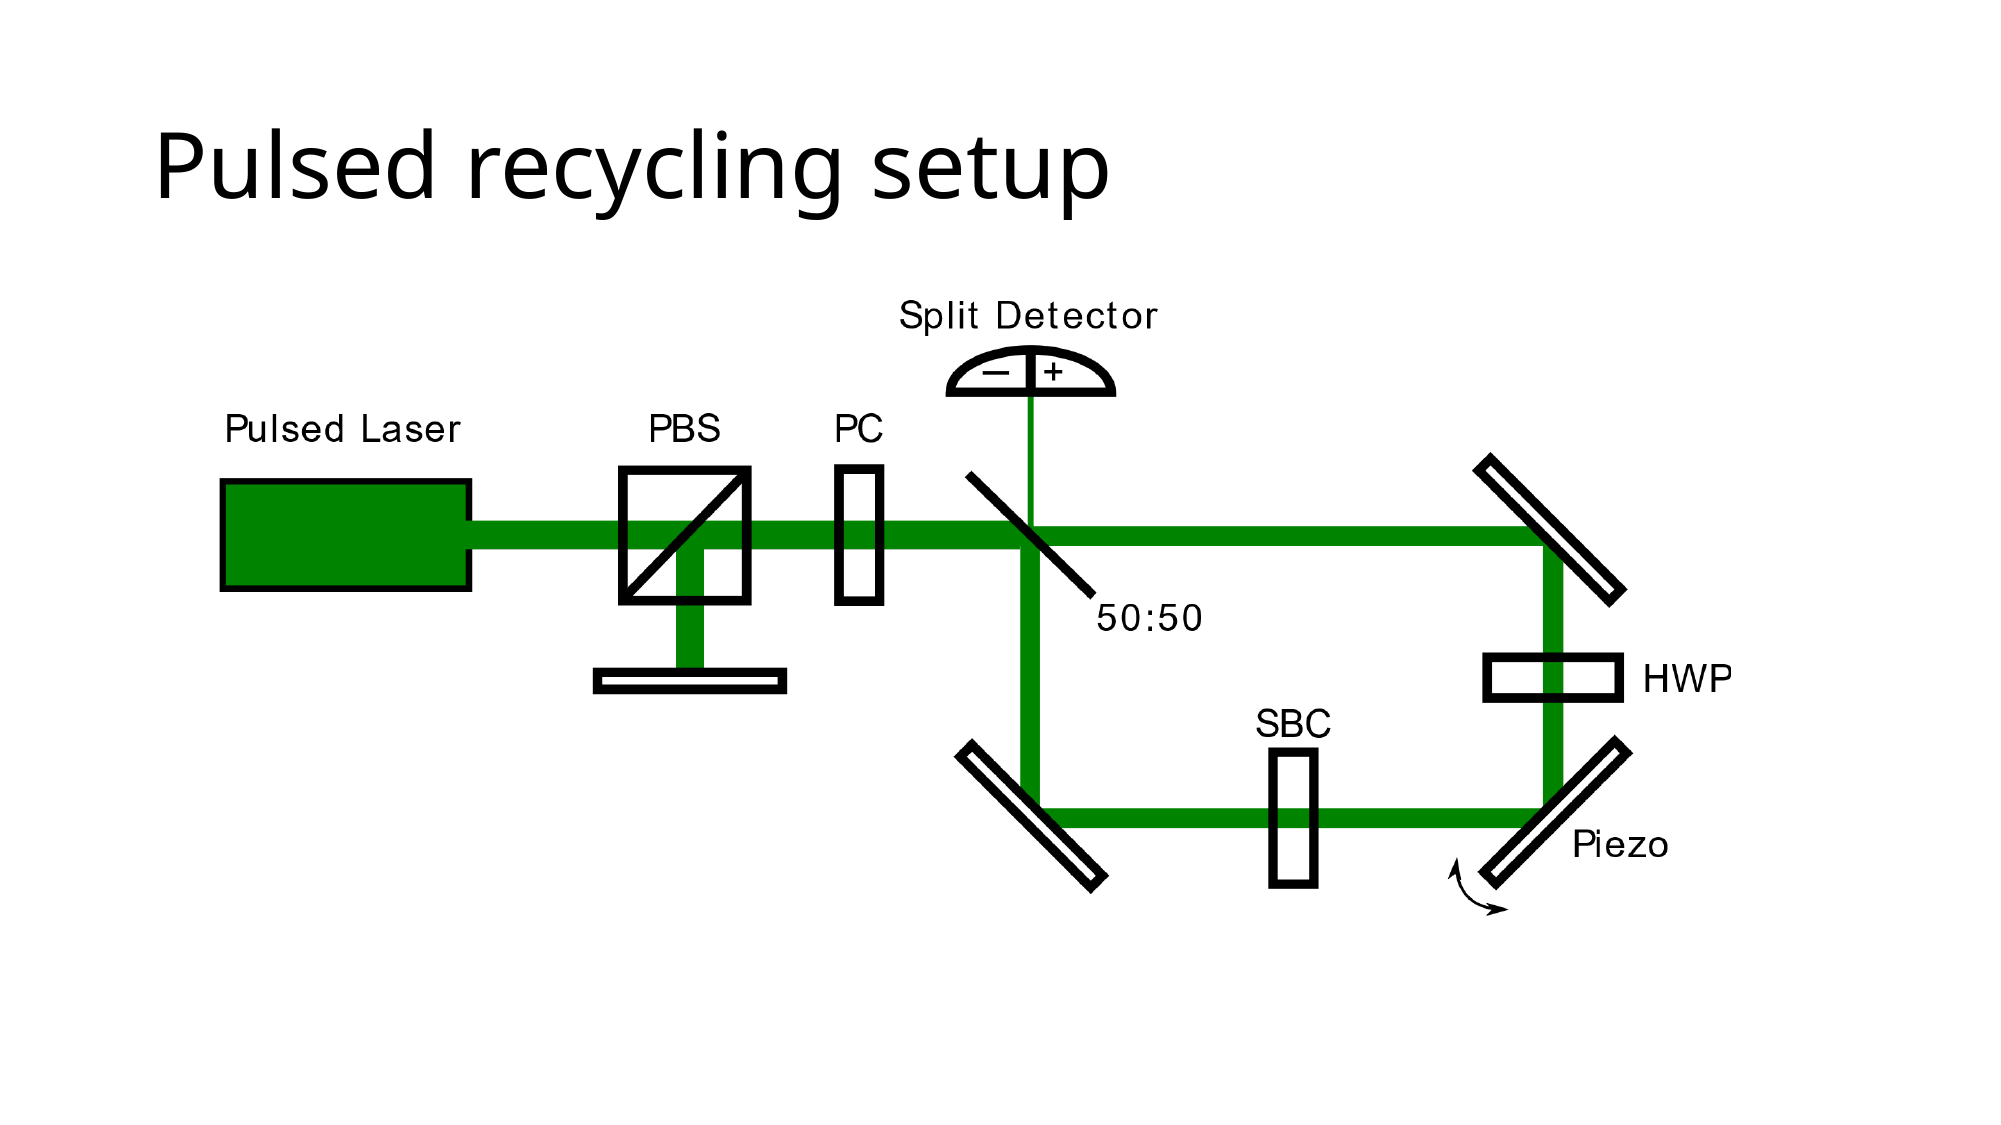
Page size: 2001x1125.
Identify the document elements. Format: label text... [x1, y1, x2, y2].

title Pulsed recycling setup [137, 59, 1863, 278]
picture [218, 299, 1731, 916]
